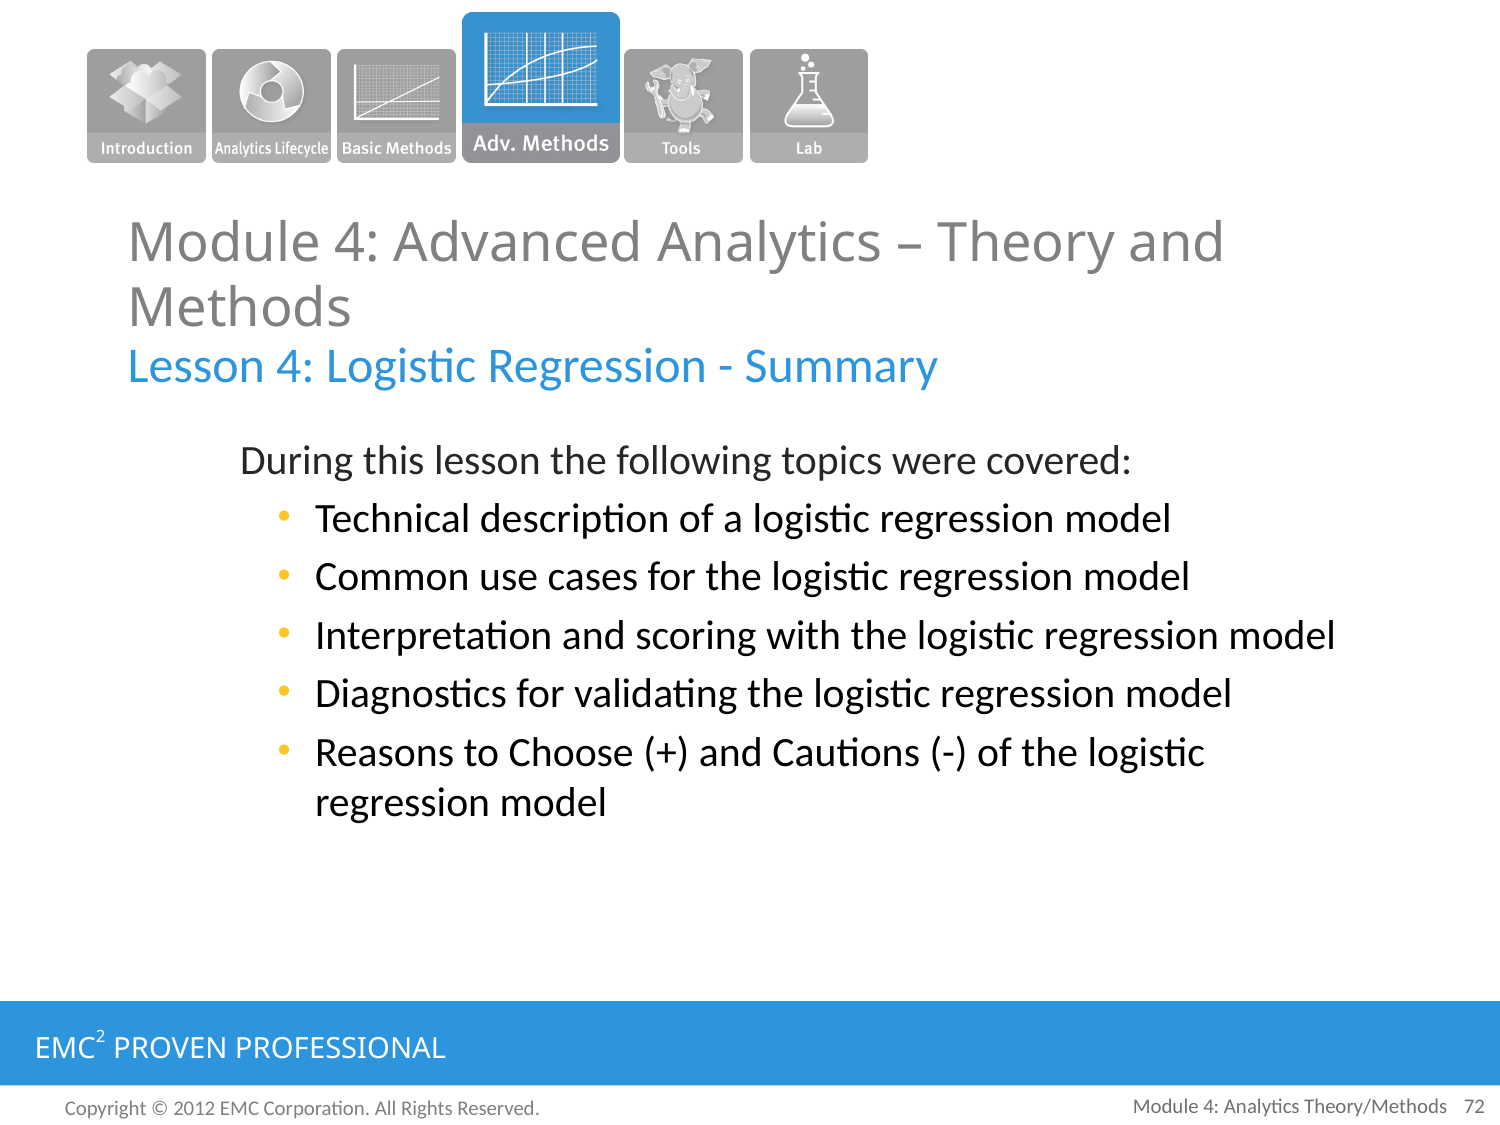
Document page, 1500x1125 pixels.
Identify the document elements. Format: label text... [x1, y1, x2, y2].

title Module 4: Advanced Analytics – Theory and Methods [112, 199, 1388, 324]
subtitle During this lesson the following topics were covered: Technical description of a logistic regression model Common use cases for the logistic regression model Interpretation and scoring with the logistic regression model Diagnostics for validating the logistic regression model Reasons to Choose (+) and Cautions (-) of the logistic regression model [224, 424, 1388, 863]
footer Module 4: Analytics Theory/Methods [774, 1087, 1425, 1125]
list Lesson 4: Logistic Regression - Summary [112, 324, 1388, 401]
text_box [87, 12, 869, 163]
slide_number 72 [1425, 1087, 1500, 1125]
